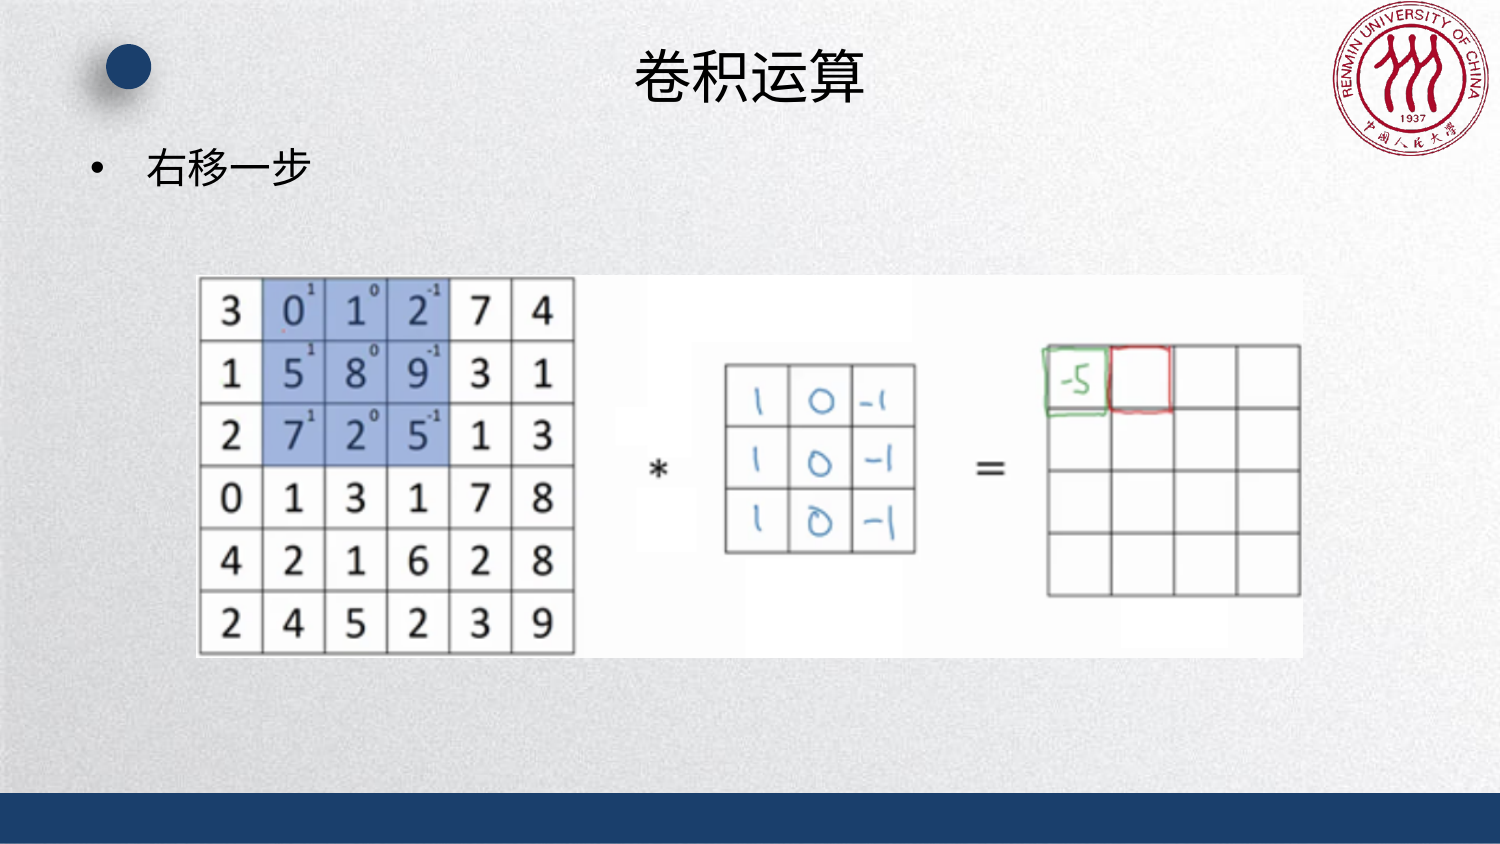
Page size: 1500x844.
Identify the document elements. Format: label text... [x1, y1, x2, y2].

title 卷积运算 [75, 33, 1425, 116]
picture [0, 0, 1500, 793]
list 右移一步 [75, 134, 1425, 781]
